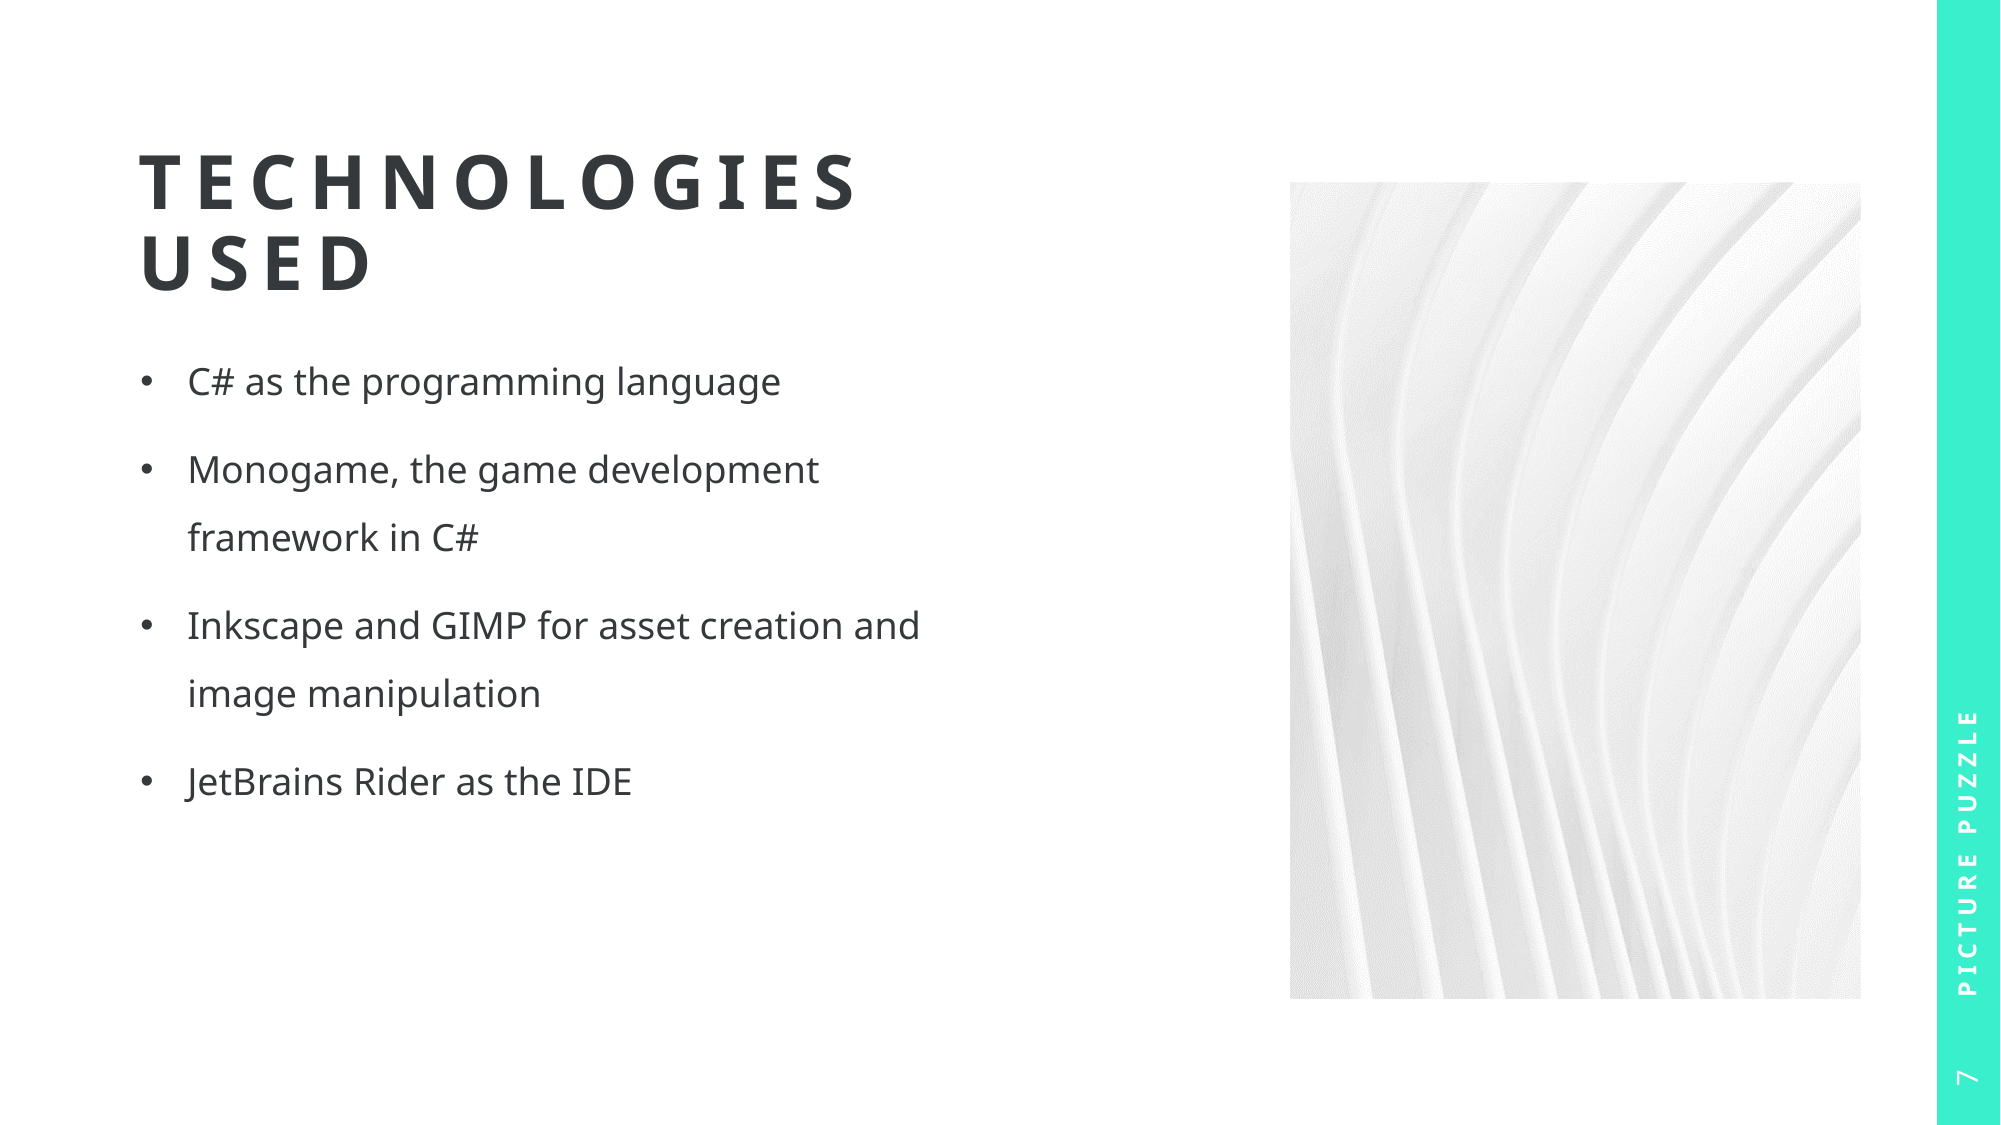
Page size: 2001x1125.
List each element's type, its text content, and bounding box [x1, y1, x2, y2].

footer Picture Puzzle [1937, 0, 2000, 1032]
title Technologies Used [139, 145, 1082, 306]
slide_number 7 [1937, 1032, 2000, 1125]
picture [1290, 182, 1861, 999]
list C# as the programming language Monogame, the game development framework in C# Inkscape and GIMP for asset creation and image manipulation JetBrains Rider as the IDE [140, 335, 933, 921]
